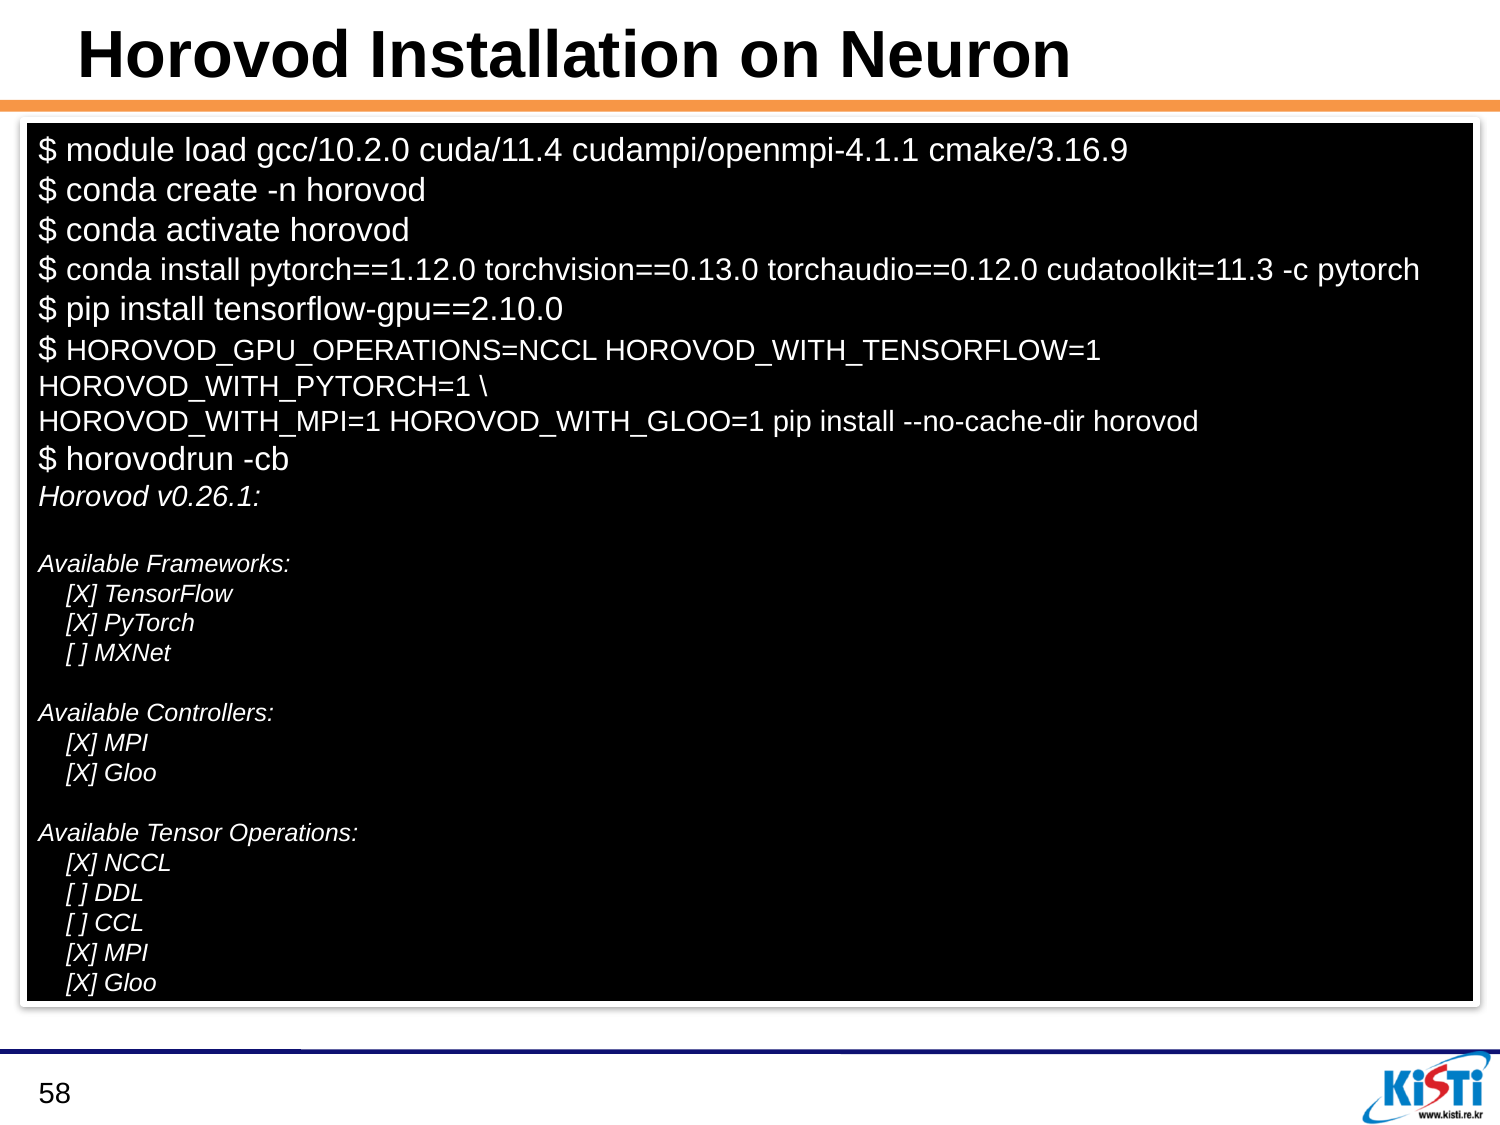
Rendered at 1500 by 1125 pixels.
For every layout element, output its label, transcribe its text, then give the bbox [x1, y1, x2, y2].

title Horovod Installation on Neuron [62, 4, 1440, 98]
picture [1354, 1051, 1499, 1125]
slide_number 58 [23, 1066, 374, 1106]
text_box $ module load gcc/10.2.0 cuda/11.4 cudampi/openmpi-4.1.1 cmake/3.16.9 $ conda create -n horovod $ conda activate horovod $ conda install pytorch==1.12.0 torchvision==0.13.0 torchaudio==0.12.0 cudatoolkit=11.3 -c pytorch $ pip install tensorflow-gpu==2.10.0 $ HOROVOD_GPU_OPERATIONS=NCCL HOROVOD_WITH_TENSORFLOW=1 HOROVOD_WITH_PYTORCH=1 \ HOROVOD_WITH_MPI=1 HOROVOD_WITH_GLOO=1 pip install --no-cache-dir horovod $ horovodrun -cb Horovod v0.26.1: Available Frameworks: [X] TensorFlow [X] PyTorch [ ] MXNet Available Controllers: [X] MPI [X] Gloo Available Tensor Operations: [X] NCCL [ ] DDL [ ] CCL [X] MPI [X] Gloo [20, 117, 1480, 1007]
